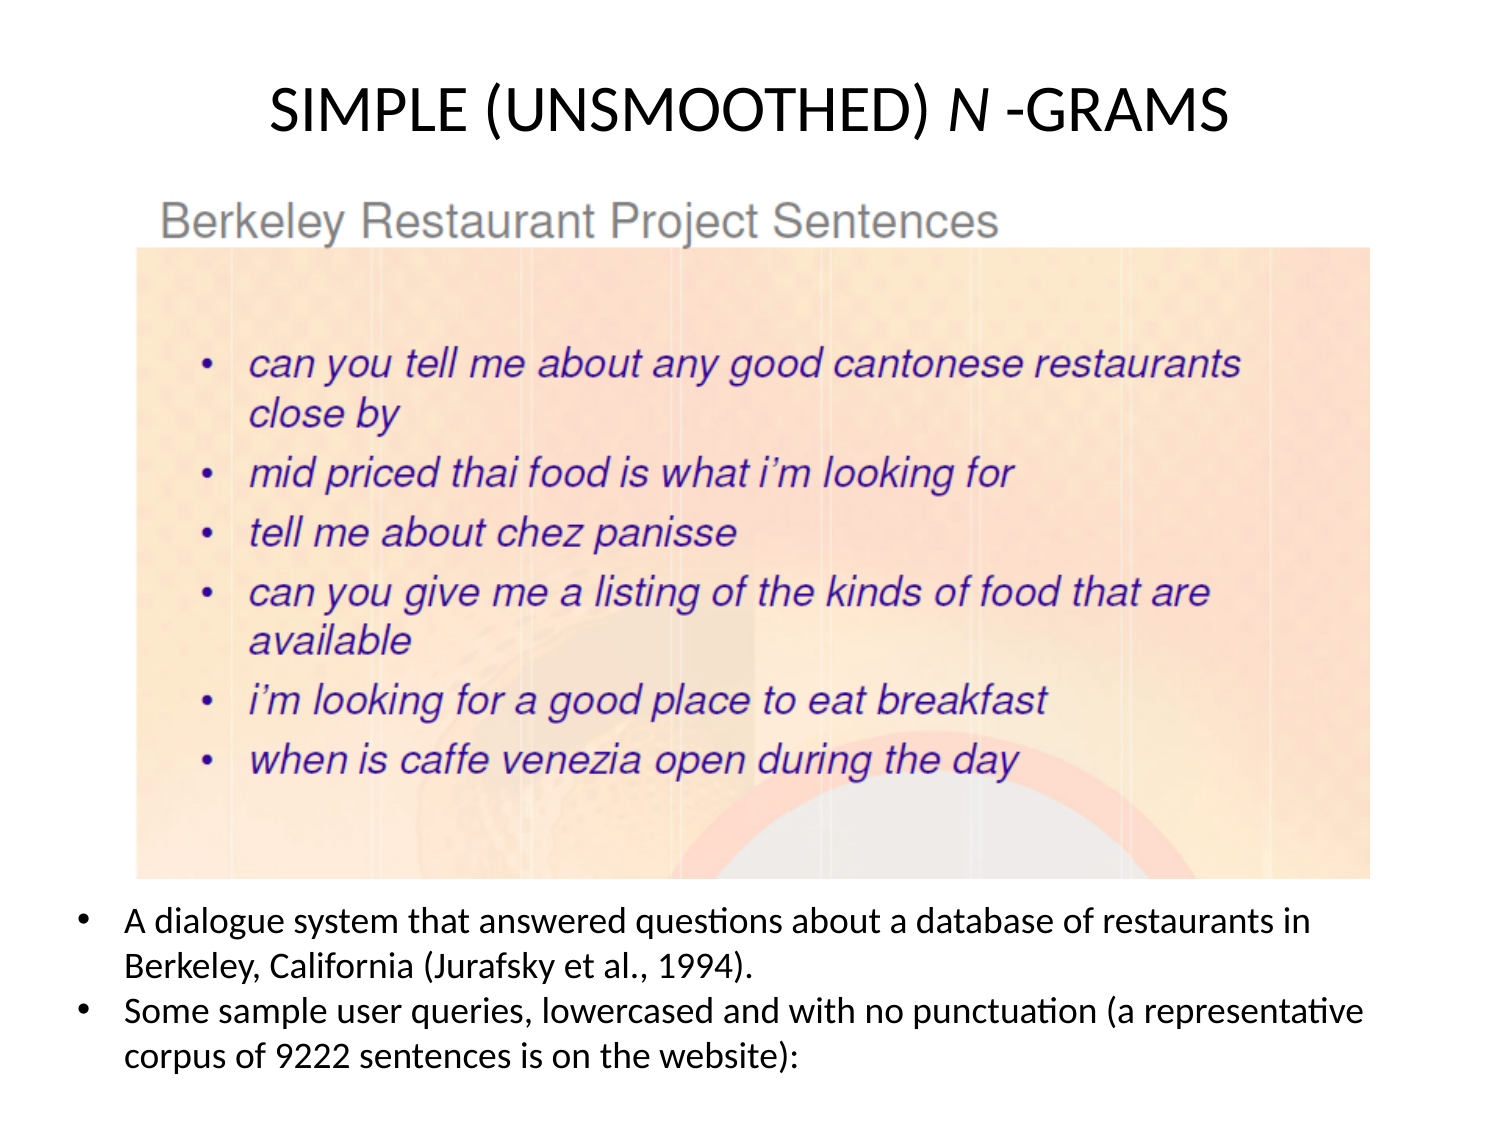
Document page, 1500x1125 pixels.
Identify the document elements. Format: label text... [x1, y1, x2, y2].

picture [125, 149, 1370, 879]
title SIMPLE (UNSMOOTHED) N -GRAMS [75, 10, 1425, 199]
text_box A dialogue system that answered questions about a database of restaurants in Berkeley, California (Jurafsky et al., 1994). Some sample user queries, lowercased and with no punctuation (a representative corpus of 9222 sentences is on the website): [62, 888, 1425, 1084]
